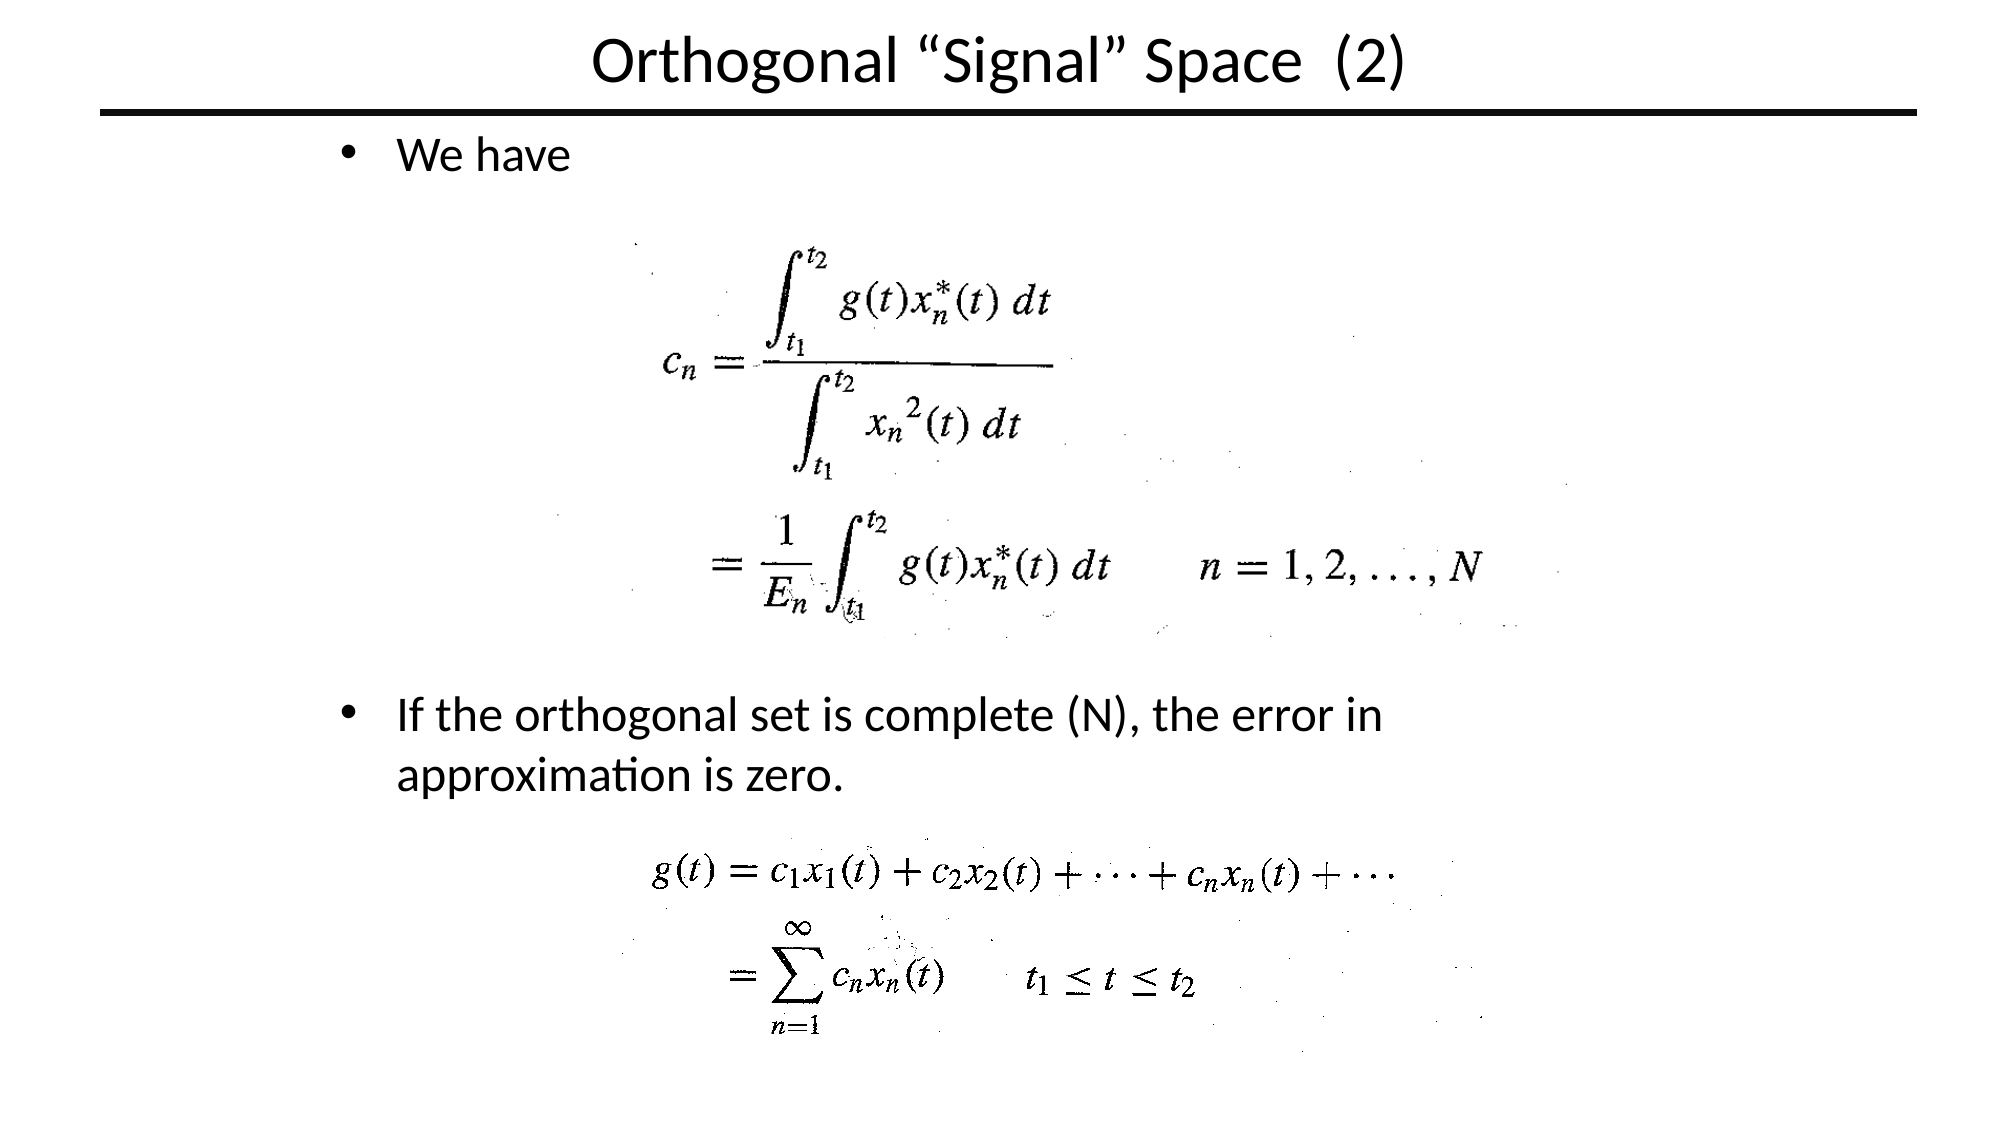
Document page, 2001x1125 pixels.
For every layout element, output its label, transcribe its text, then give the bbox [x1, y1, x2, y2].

picture [606, 837, 1532, 1057]
title Orthogonal “Signal” Space (2) [99, 0, 1900, 113]
picture [549, 224, 1589, 638]
